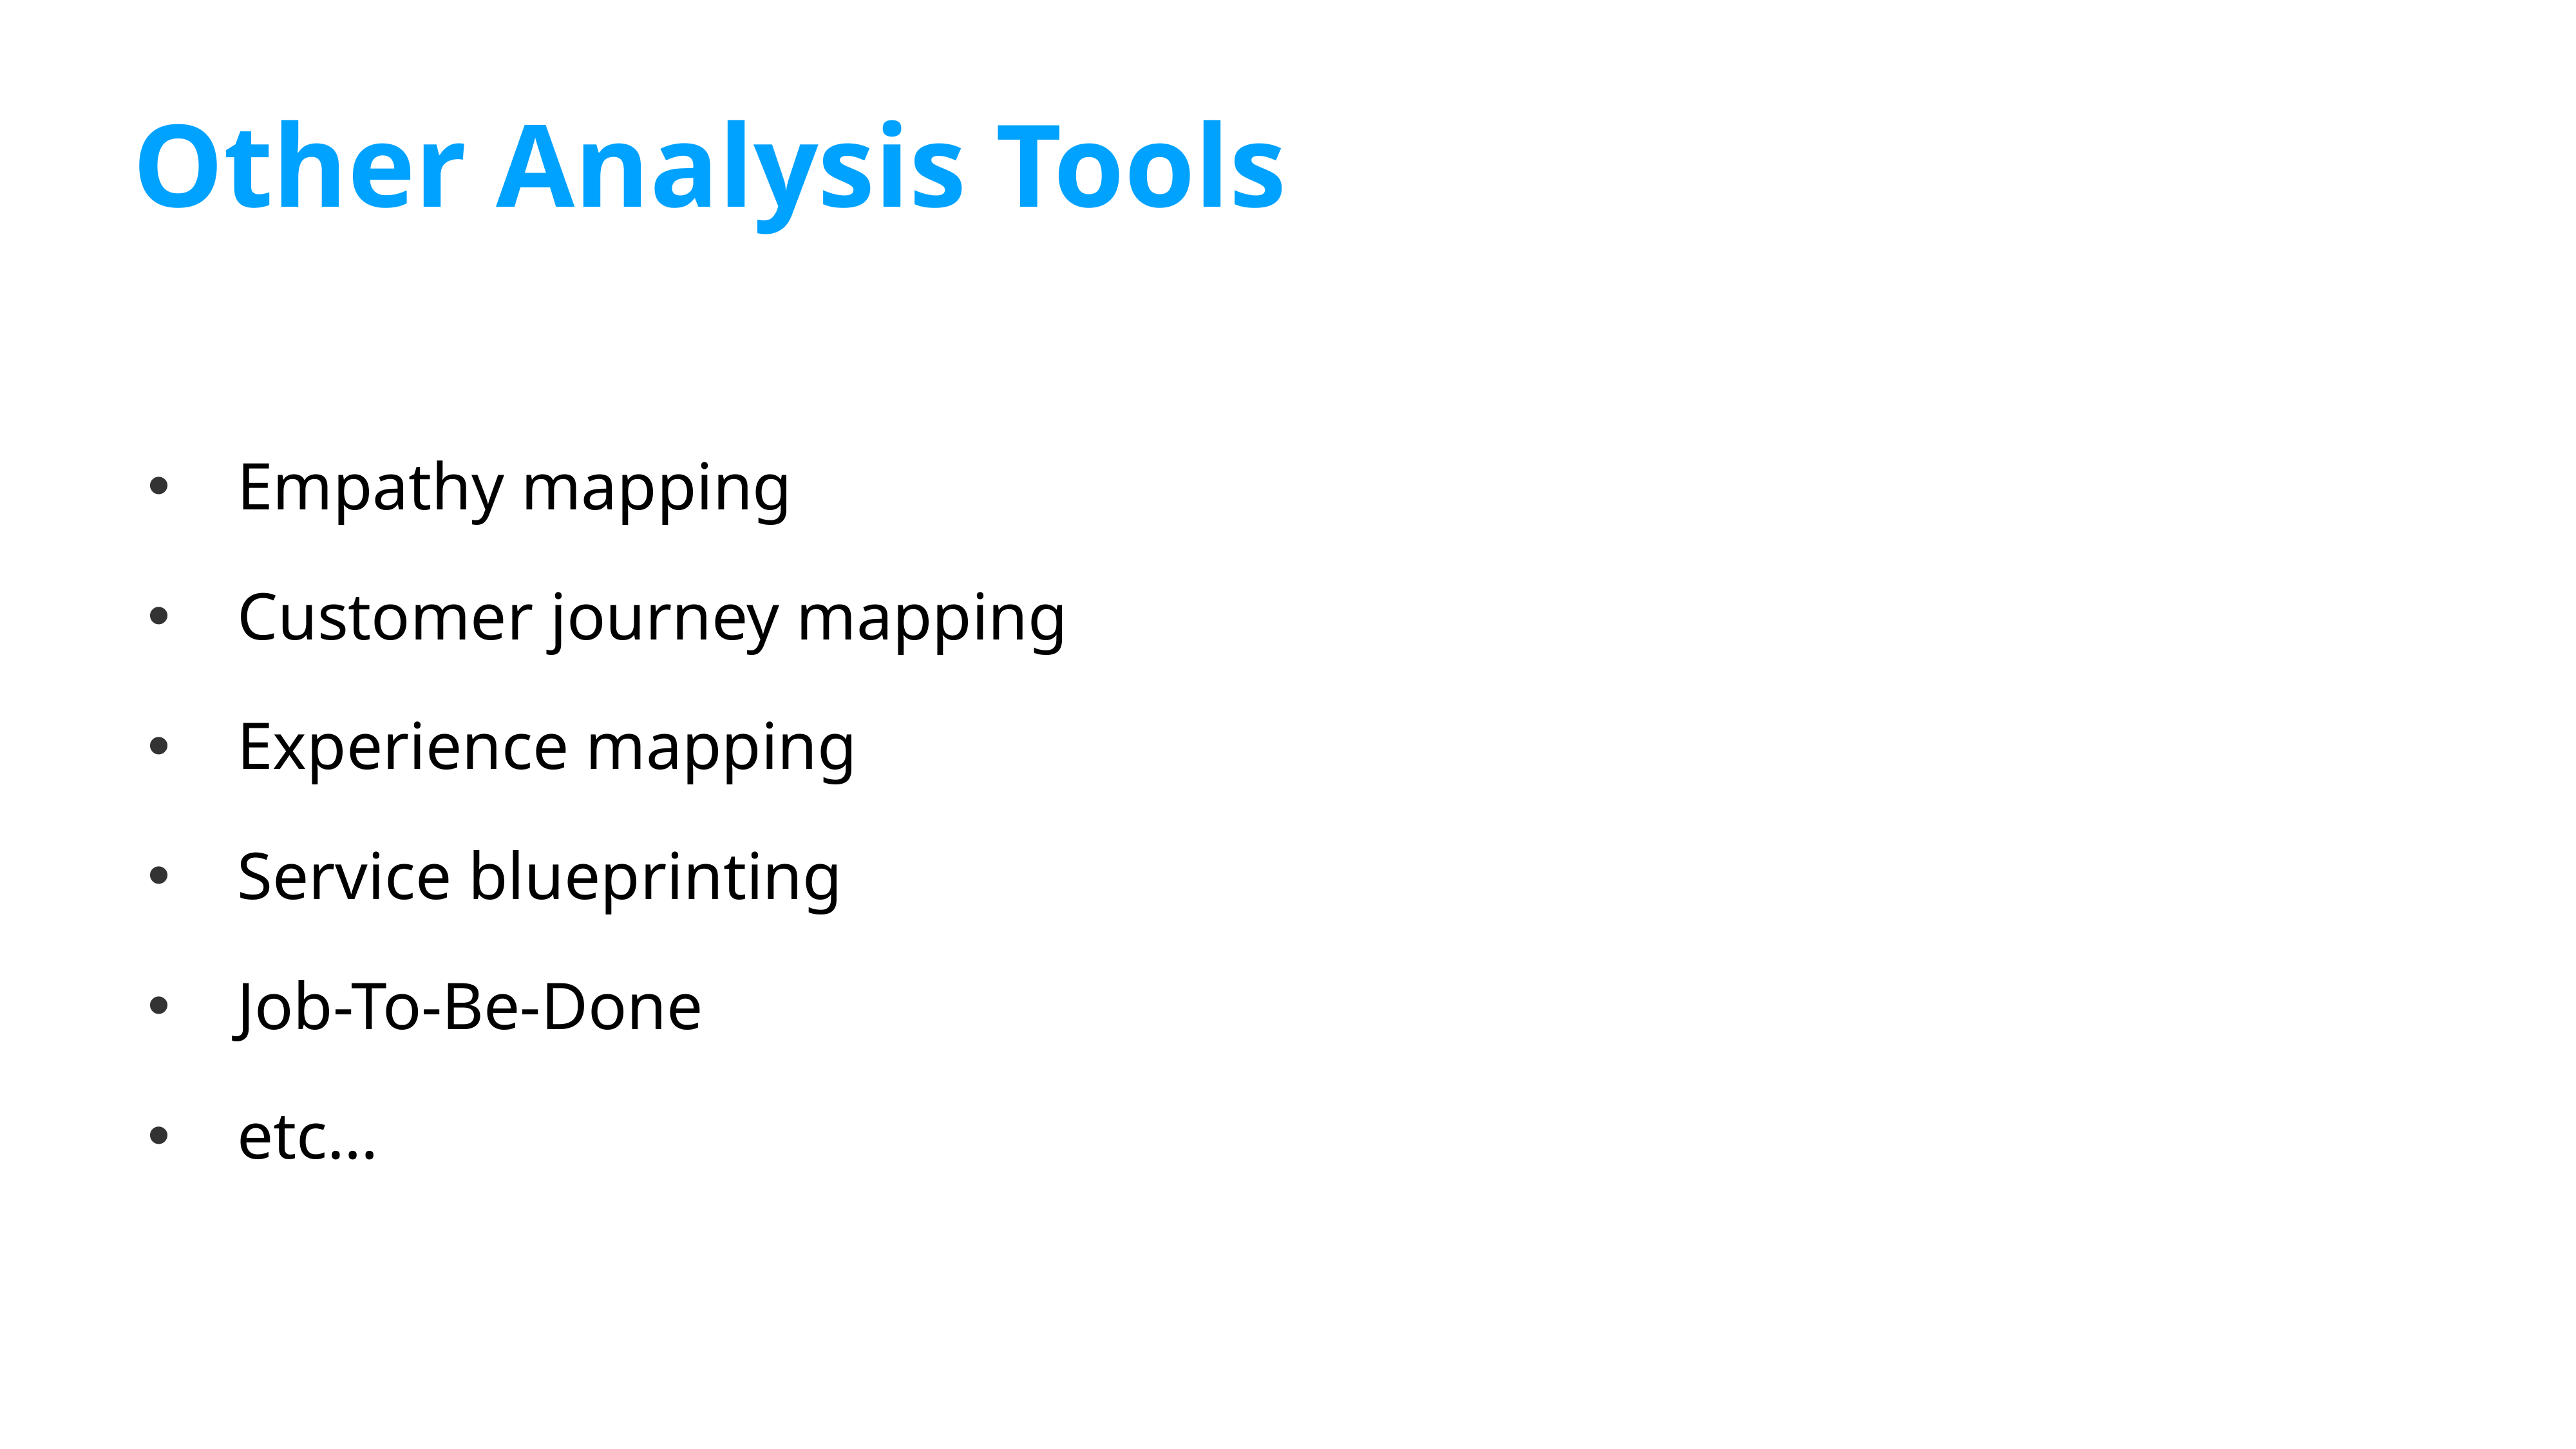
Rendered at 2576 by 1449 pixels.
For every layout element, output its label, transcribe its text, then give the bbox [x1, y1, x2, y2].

title Other Analysis Tools [127, 114, 2449, 266]
list Empathy mapping Customer journey mapping Experience mapping Service blueprinting Job-To-Be-Done etc… [127, 448, 2449, 1321]
